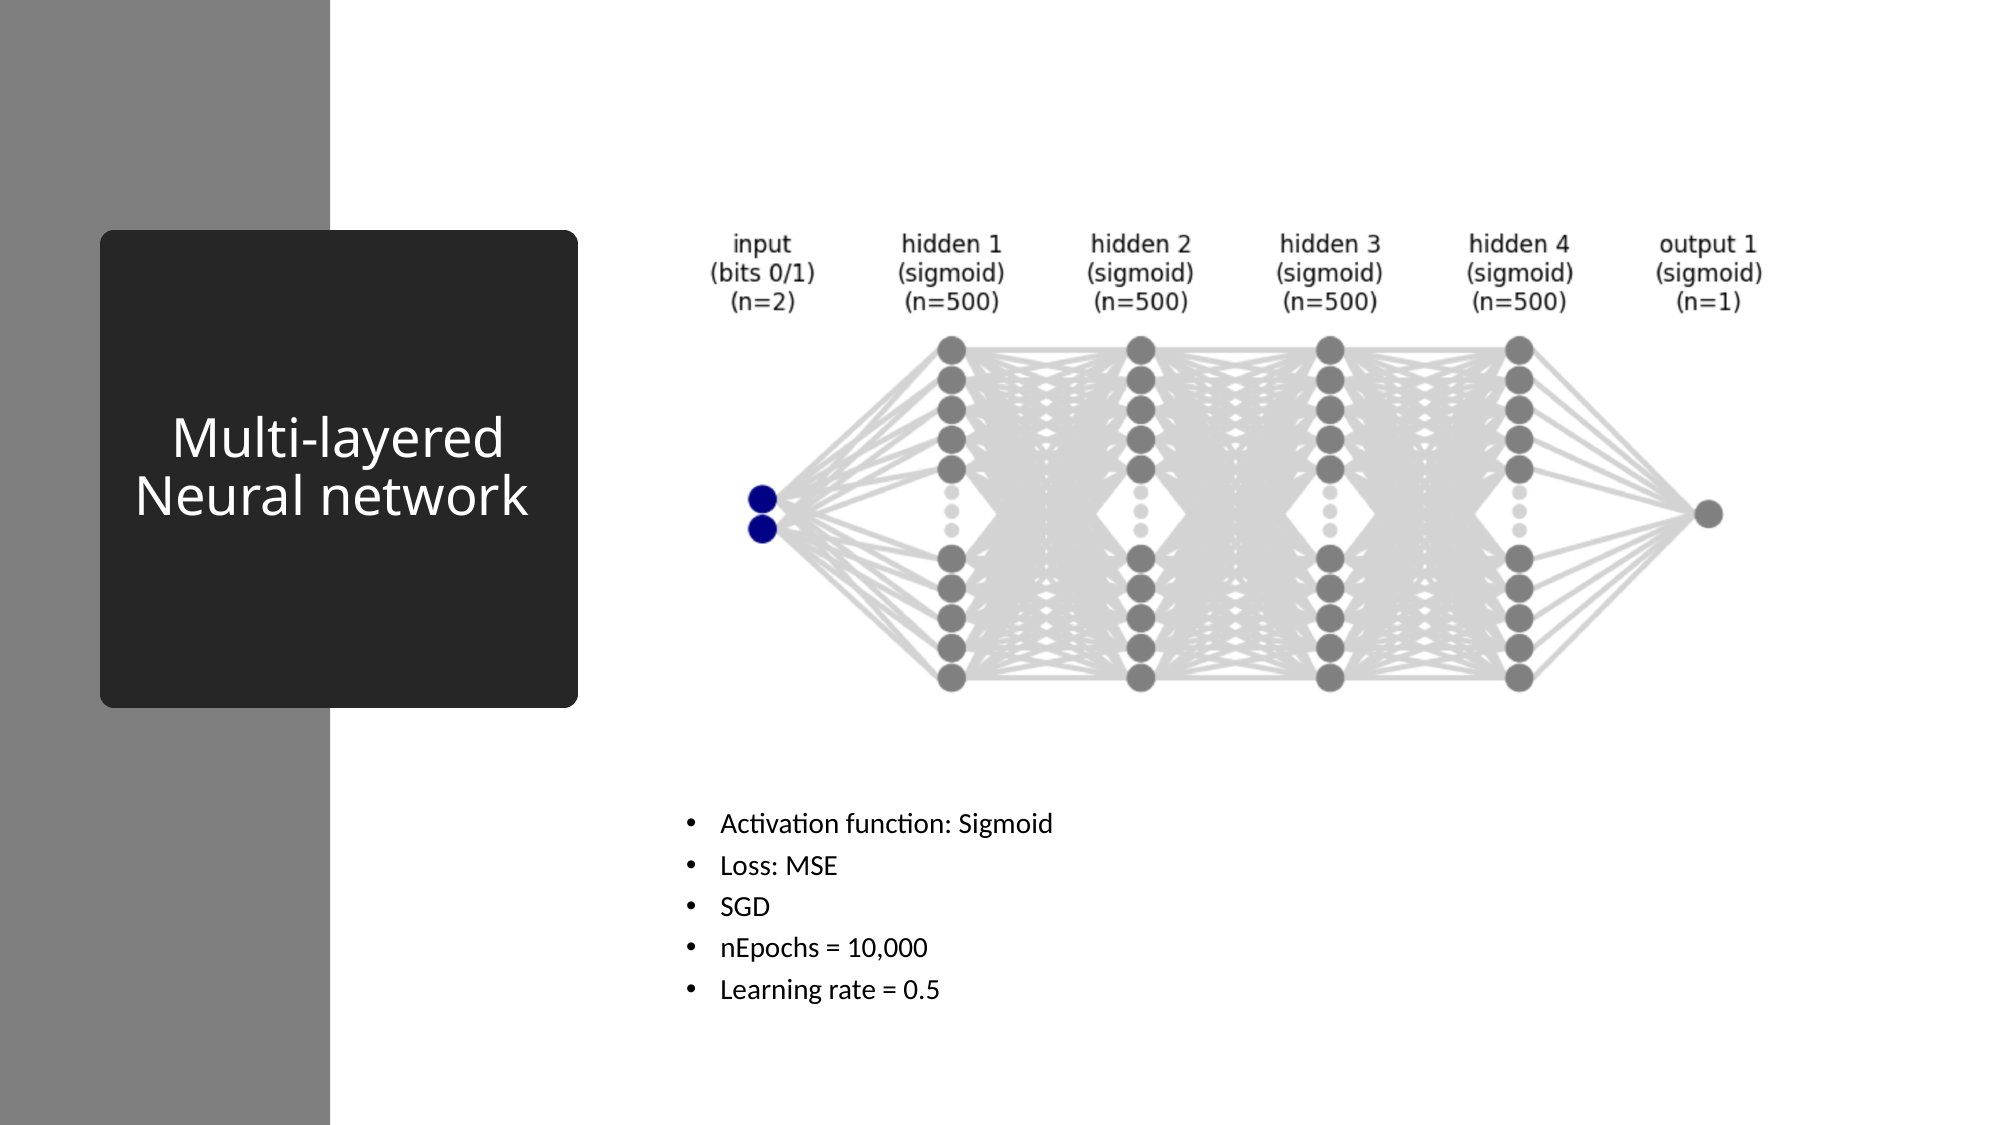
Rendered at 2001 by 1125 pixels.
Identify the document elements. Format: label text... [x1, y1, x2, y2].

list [662, 218, 1842, 720]
title Multi-layered Neural network [113, 243, 564, 694]
text_box Activation function: Sigmoid Loss: MSE SGD nEpochs = 10,000 Learning rate = 0.5 [662, 801, 1842, 1014]
text_box [0, 0, 331, 1125]
